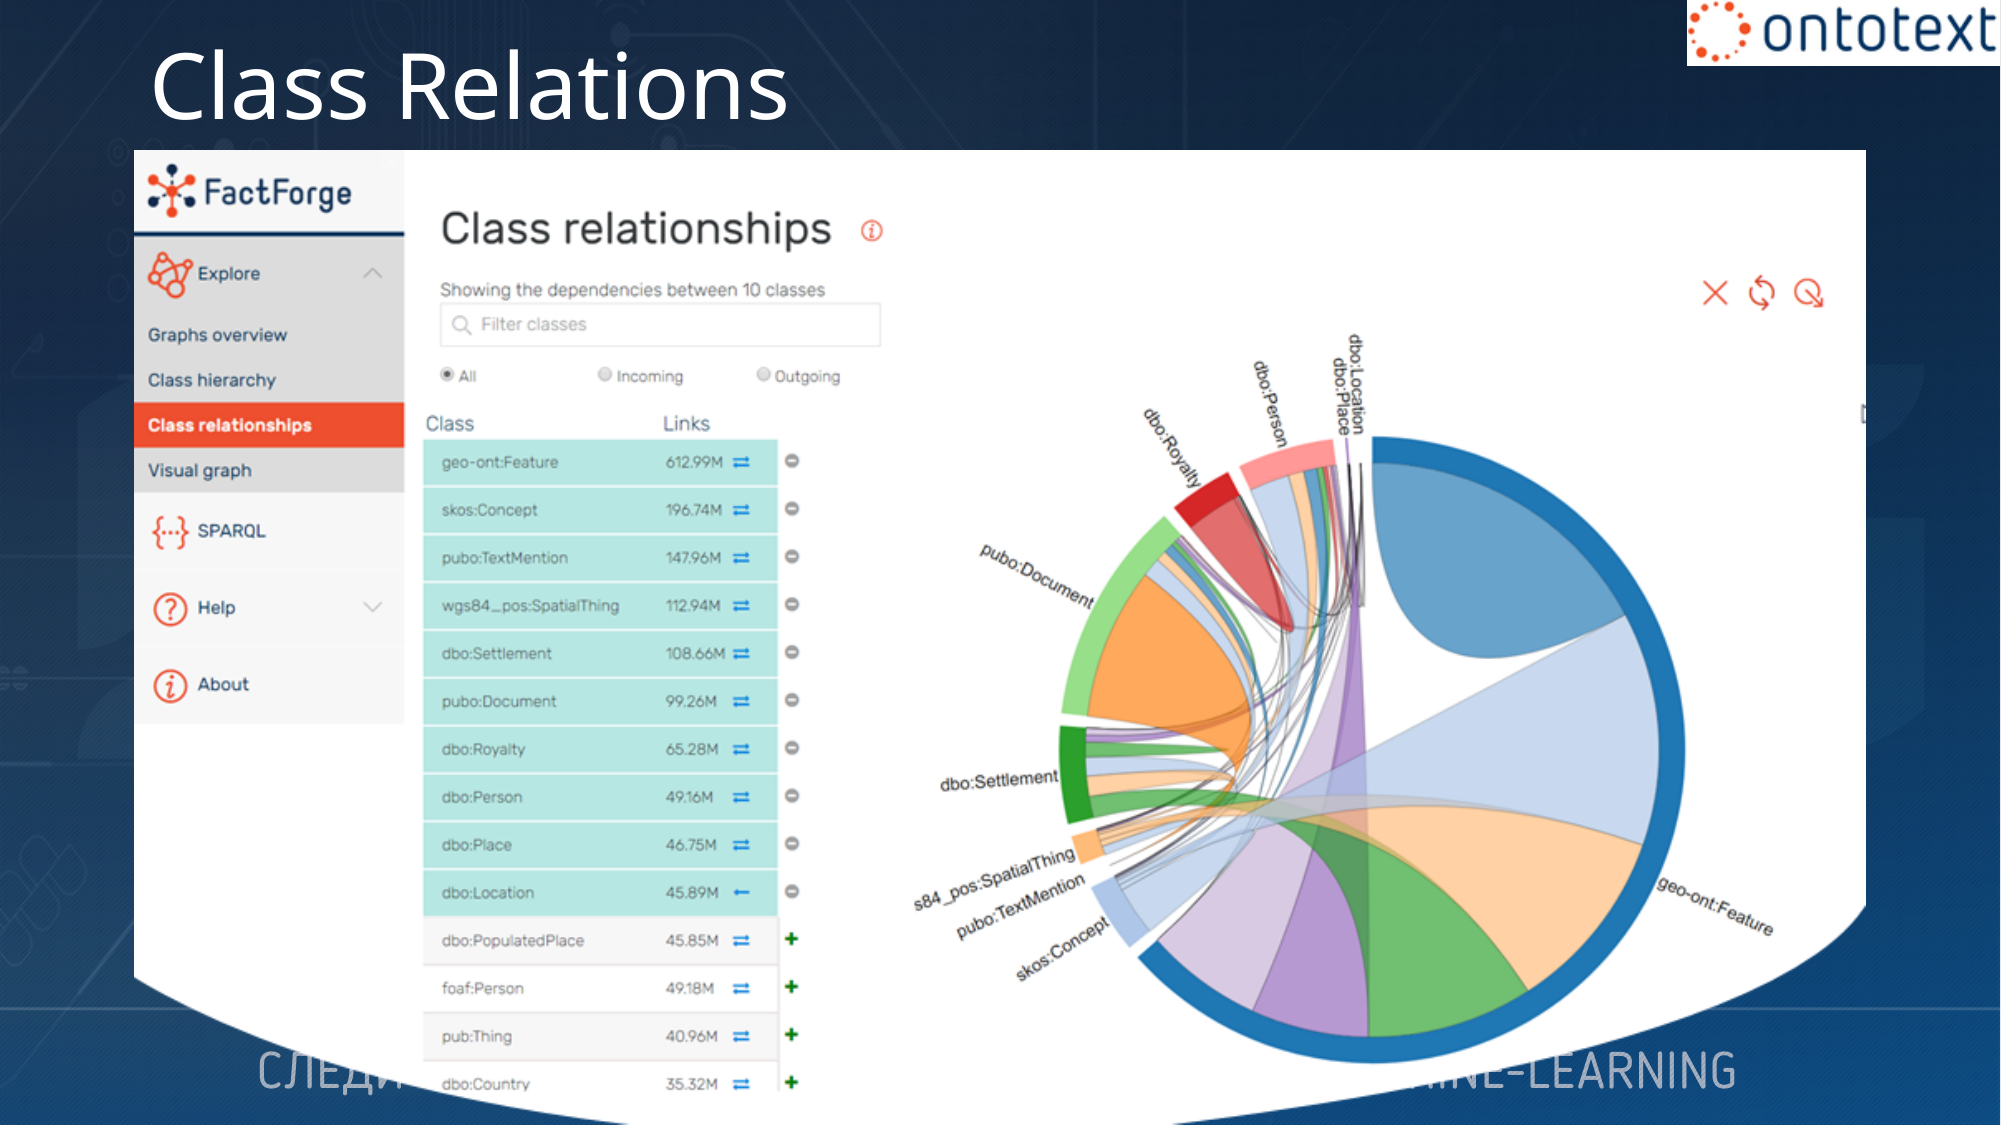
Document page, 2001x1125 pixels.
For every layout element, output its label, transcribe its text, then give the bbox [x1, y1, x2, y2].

title Class Relations [134, 24, 1932, 155]
picture [0, 0, 2001, 1125]
